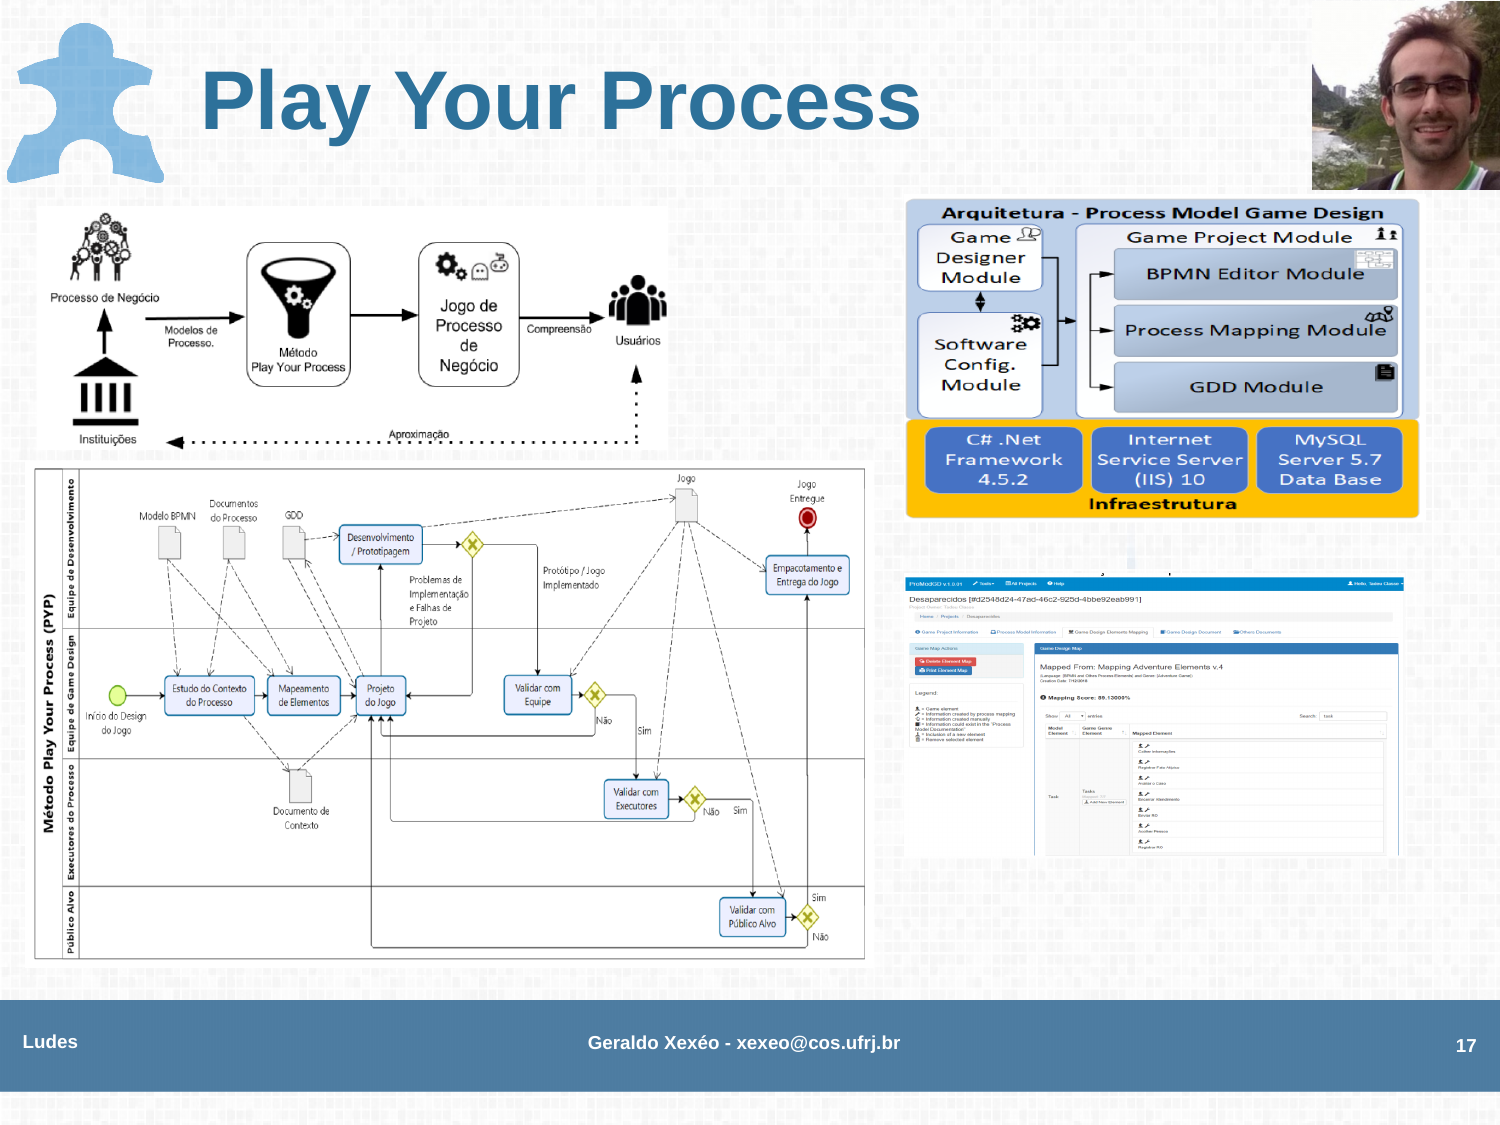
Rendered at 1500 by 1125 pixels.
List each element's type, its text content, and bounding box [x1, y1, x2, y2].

slide_number 17 [1297, 1021, 1492, 1069]
picture [0, 0, 1500, 1125]
slide_number Ludes [7, 1017, 203, 1066]
title Play Your Process [185, 11, 1481, 195]
footer Geraldo Xexéo - xexeo@cos.ufrj.br [526, 1018, 962, 1066]
